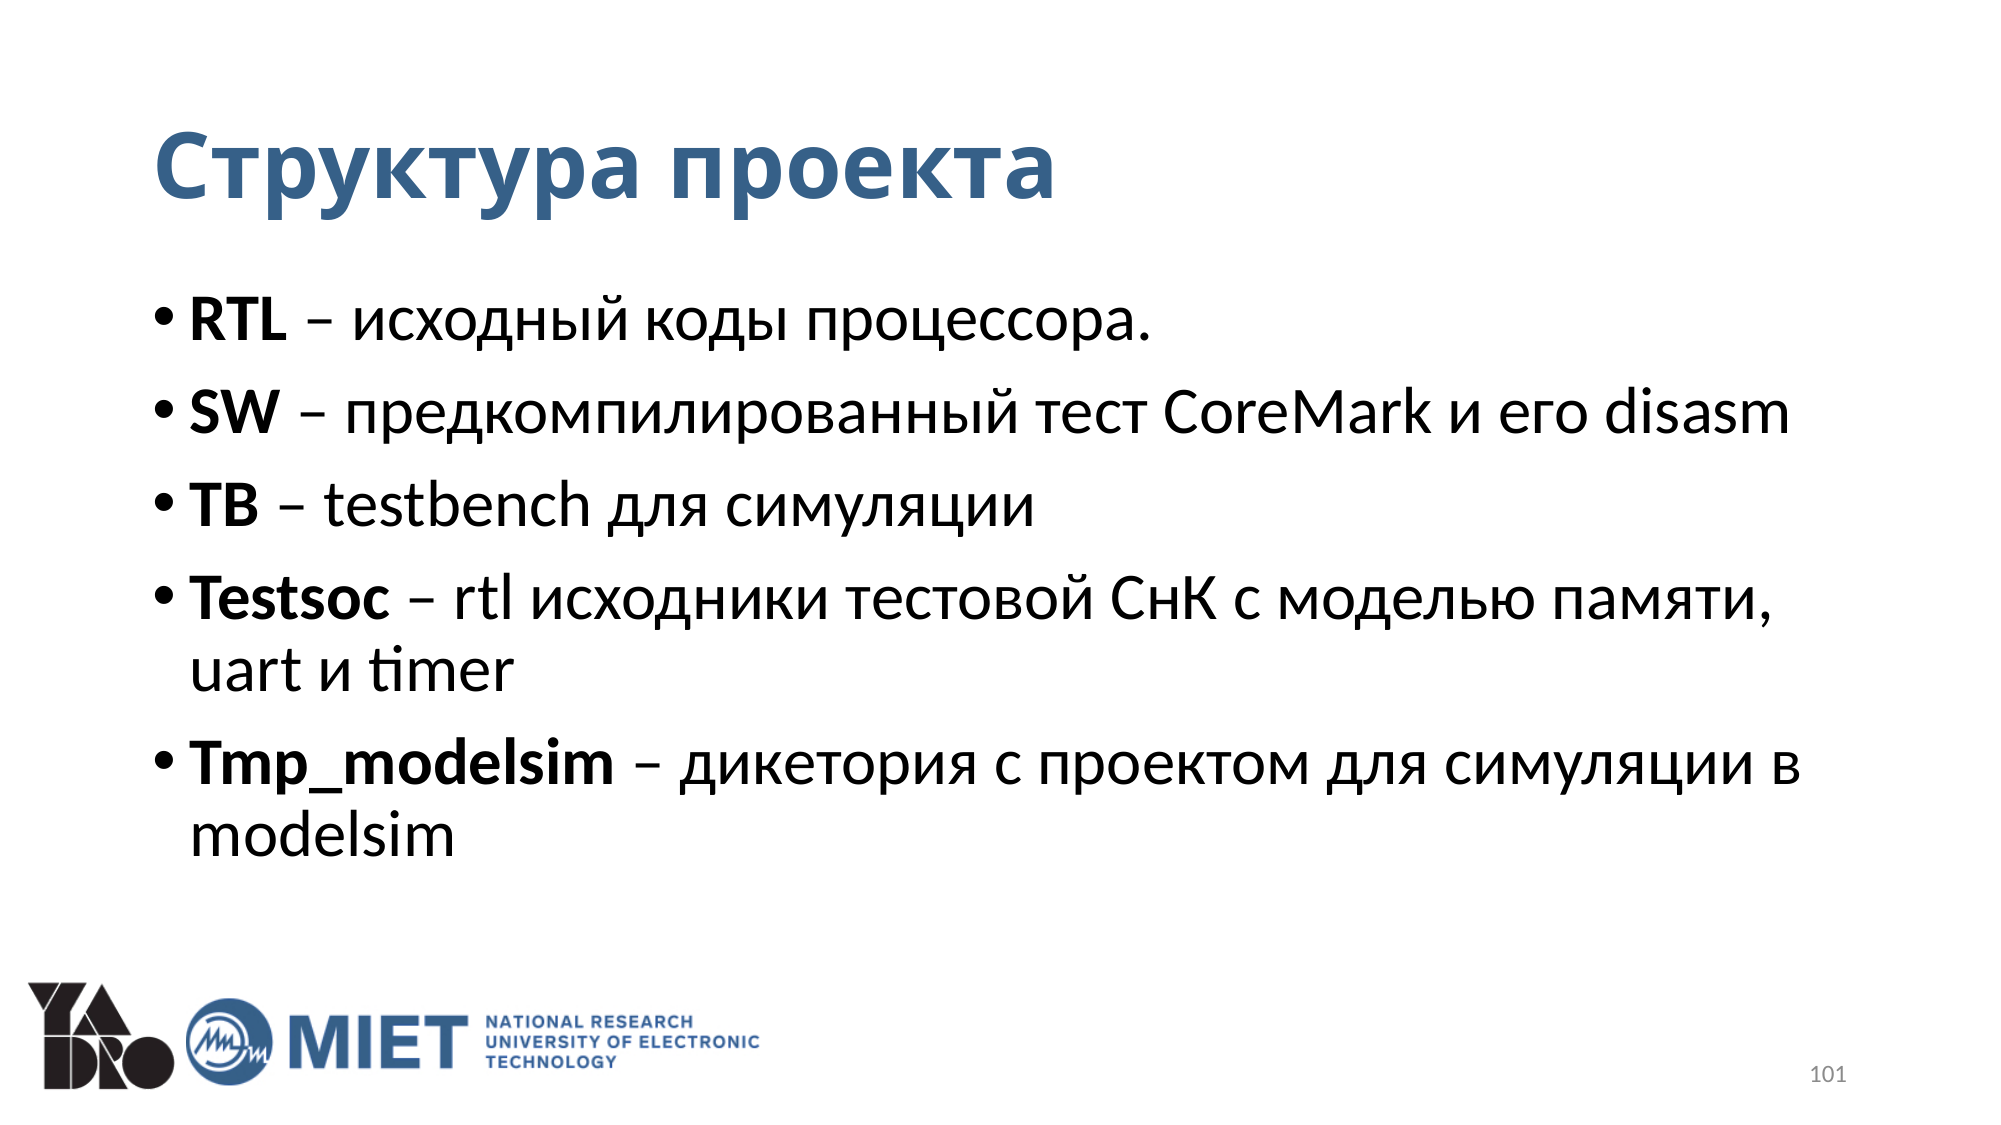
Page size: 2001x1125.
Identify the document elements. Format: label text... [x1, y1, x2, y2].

picture [0, 968, 763, 1108]
title Структура проекта [137, 59, 1863, 275]
list RTL – исходный коды процессора. SW – предкомпилированный тест CoreMark и его disasm TB – testbench для симуляции Testsoc – rtl исходники тестовой СнК с моделью памяти, uart и timer Tmp_modelsim – дикетория с проектом для симуляции в modelsim [137, 275, 1891, 990]
slide_number 101 [1412, 1042, 1863, 1103]
